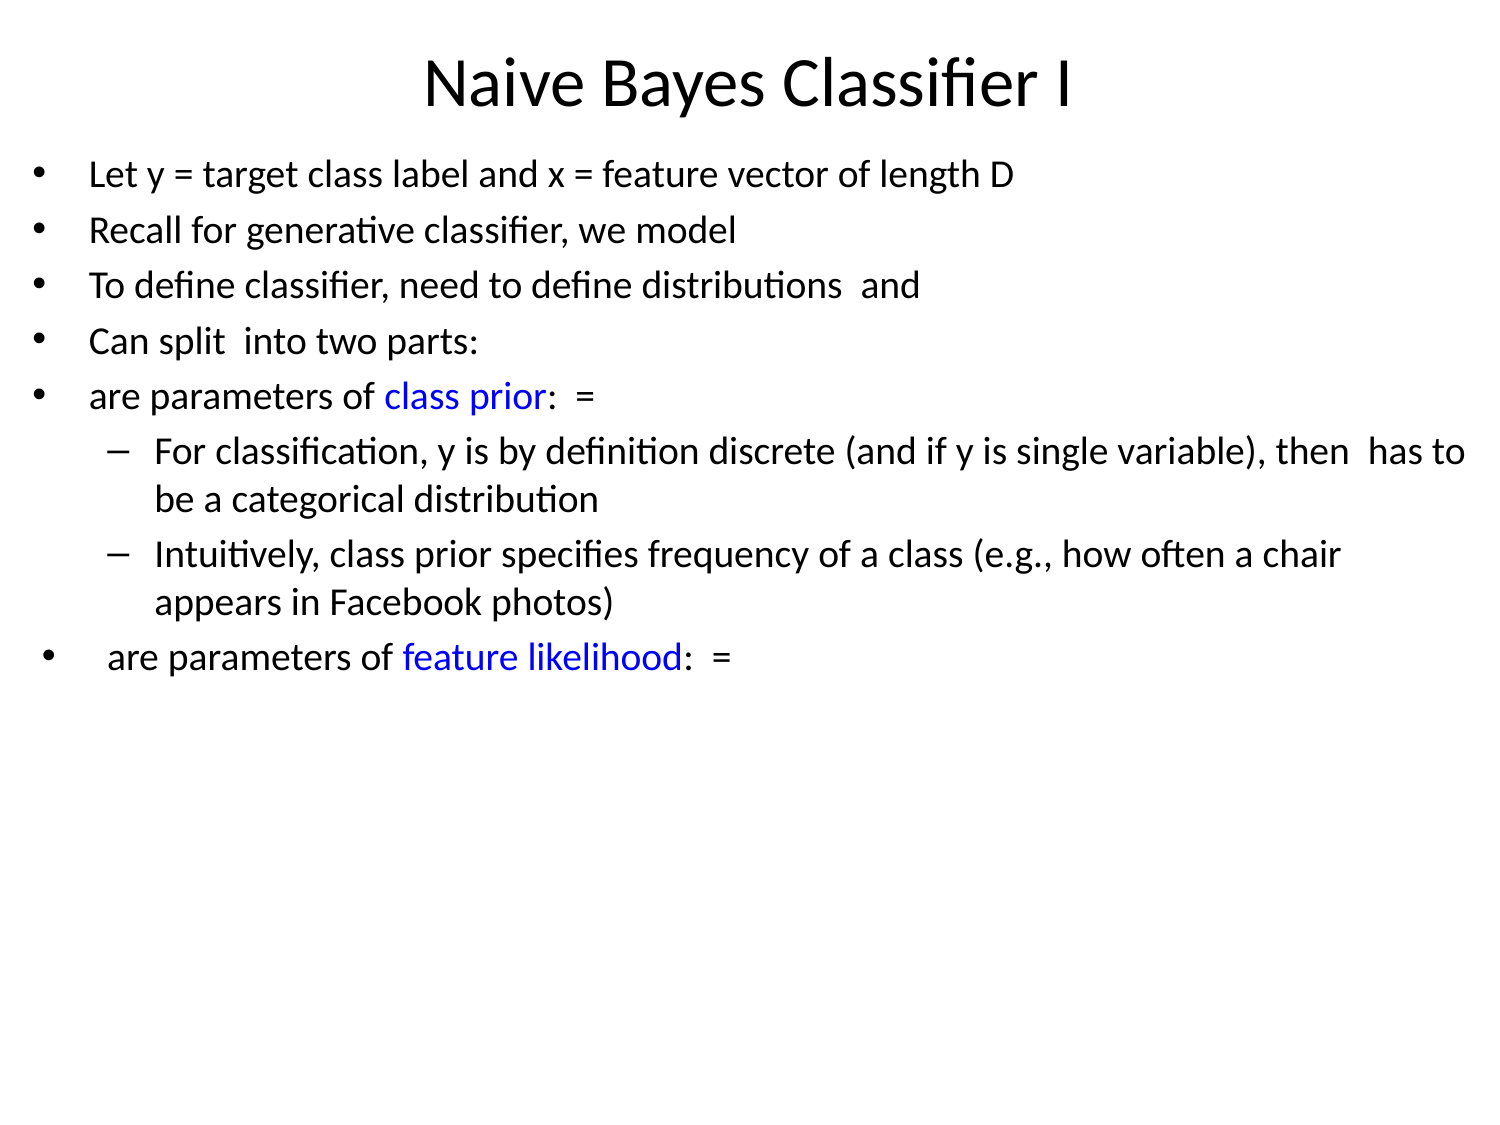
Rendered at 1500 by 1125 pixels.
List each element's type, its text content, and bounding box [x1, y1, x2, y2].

title Naive Bayes Classifier I [75, 0, 1422, 161]
